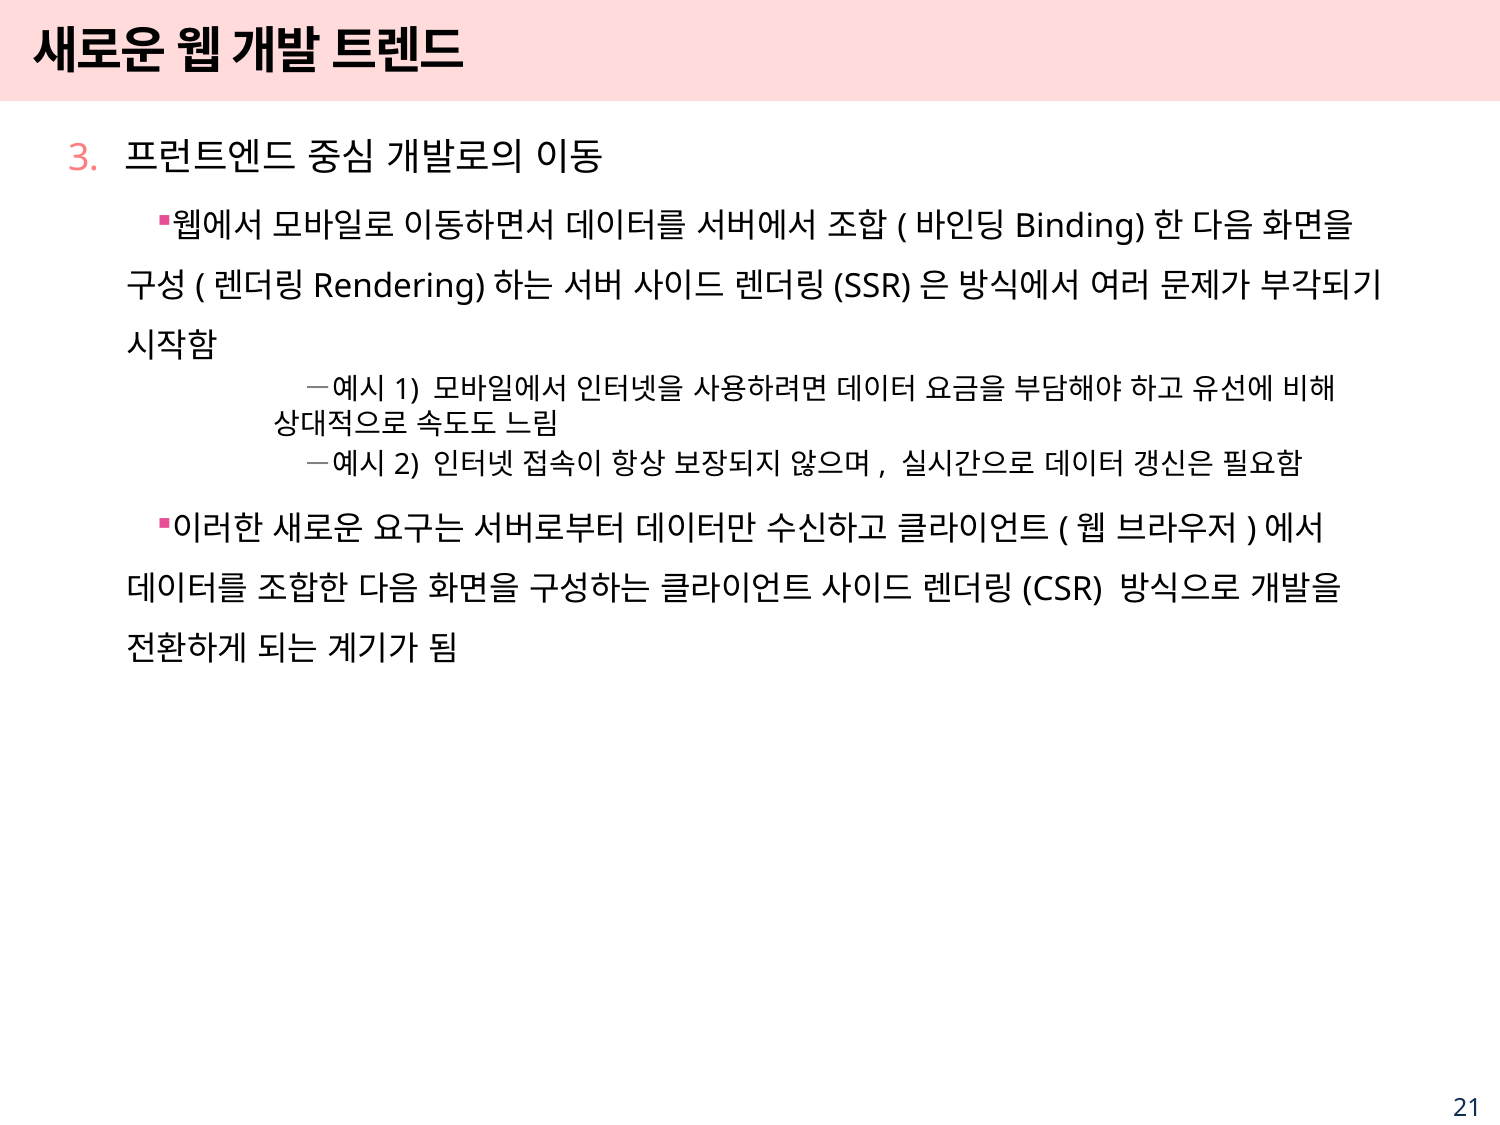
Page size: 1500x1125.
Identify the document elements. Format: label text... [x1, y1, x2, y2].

list 프런트엔드 중심 개발로의 이동 웹에서 모바일로 이동하면서 데이터를 서버에서 조합(바인딩Binding)한 다음 화면을 구성(렌더링Rendering)하는 서버 사이드 렌더링(SSR)은 방식에서 여러 문제가 부각되기 시작함 예시1) 모바일에서 인터넷을 사용하려면 데이터 요금을 부담해야 하고 유선에 비해 상대적으로 속도도 느림 예시2) 인터넷 접속이 항상 보장되지 않으며, 실시간으로 데이터 갱신은 필요함 이러한 새로운 요구는 서버로부터 데이터만 수신하고 클라이언트(웹 브라우저)에서 데이터를 조합한 다음 화면을 구성하는 클라이언트 사이드 렌더링(CSR) 방식으로 개발을 전환하게 되는 계기가 됨 [53, 125, 1425, 1005]
title 새로운 웹 개발 트렌드 [17, 10, 1295, 89]
